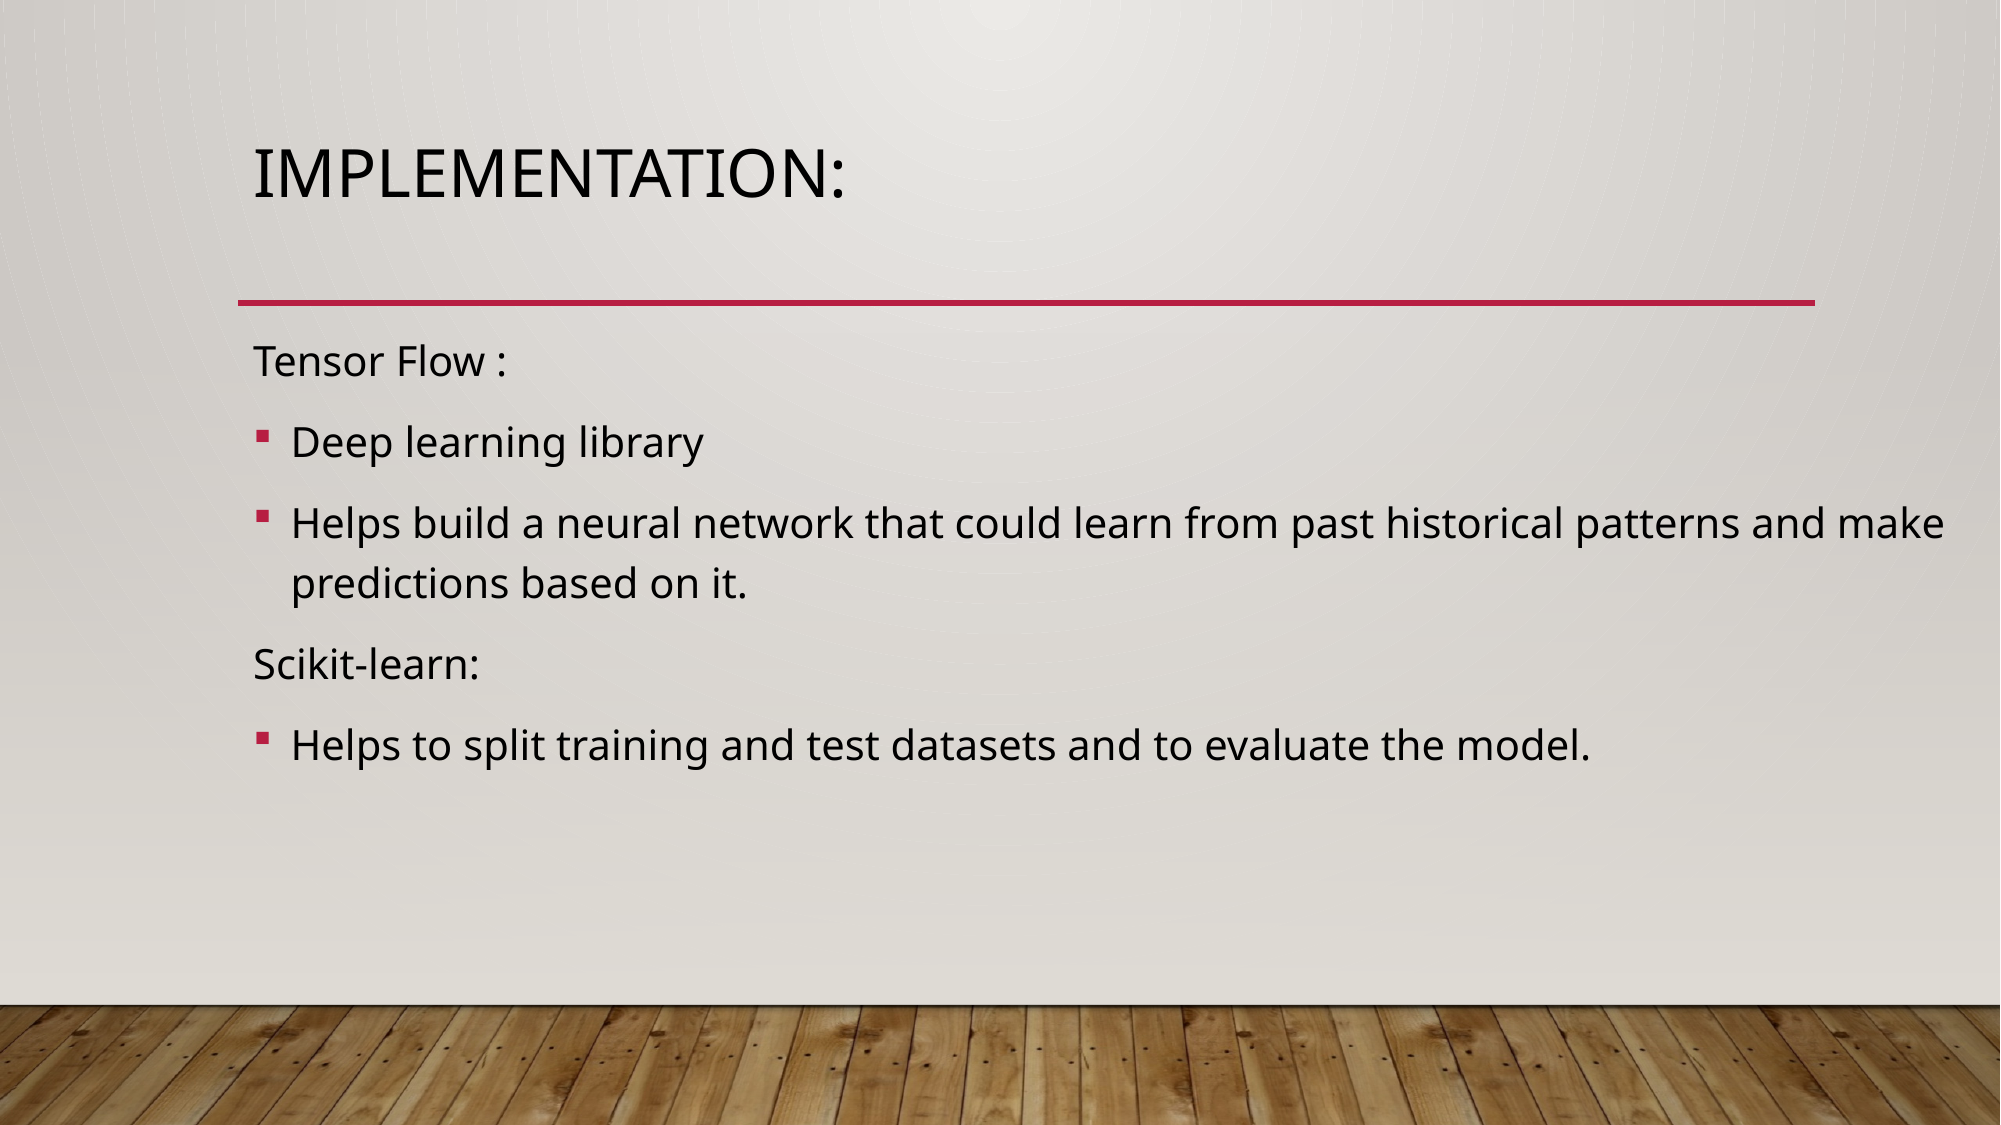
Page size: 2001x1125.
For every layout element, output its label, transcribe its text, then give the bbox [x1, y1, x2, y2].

list Tensor Flow : Deep learning library Helps build a neural network that could learn from past historical patterns and make predictions based on it. Scikit-learn: Helps to split training and test datasets and to evaluate the model. [238, 317, 2000, 1078]
picture [0, 1005, 2000, 1125]
title Implementation: [238, 131, 1814, 305]
